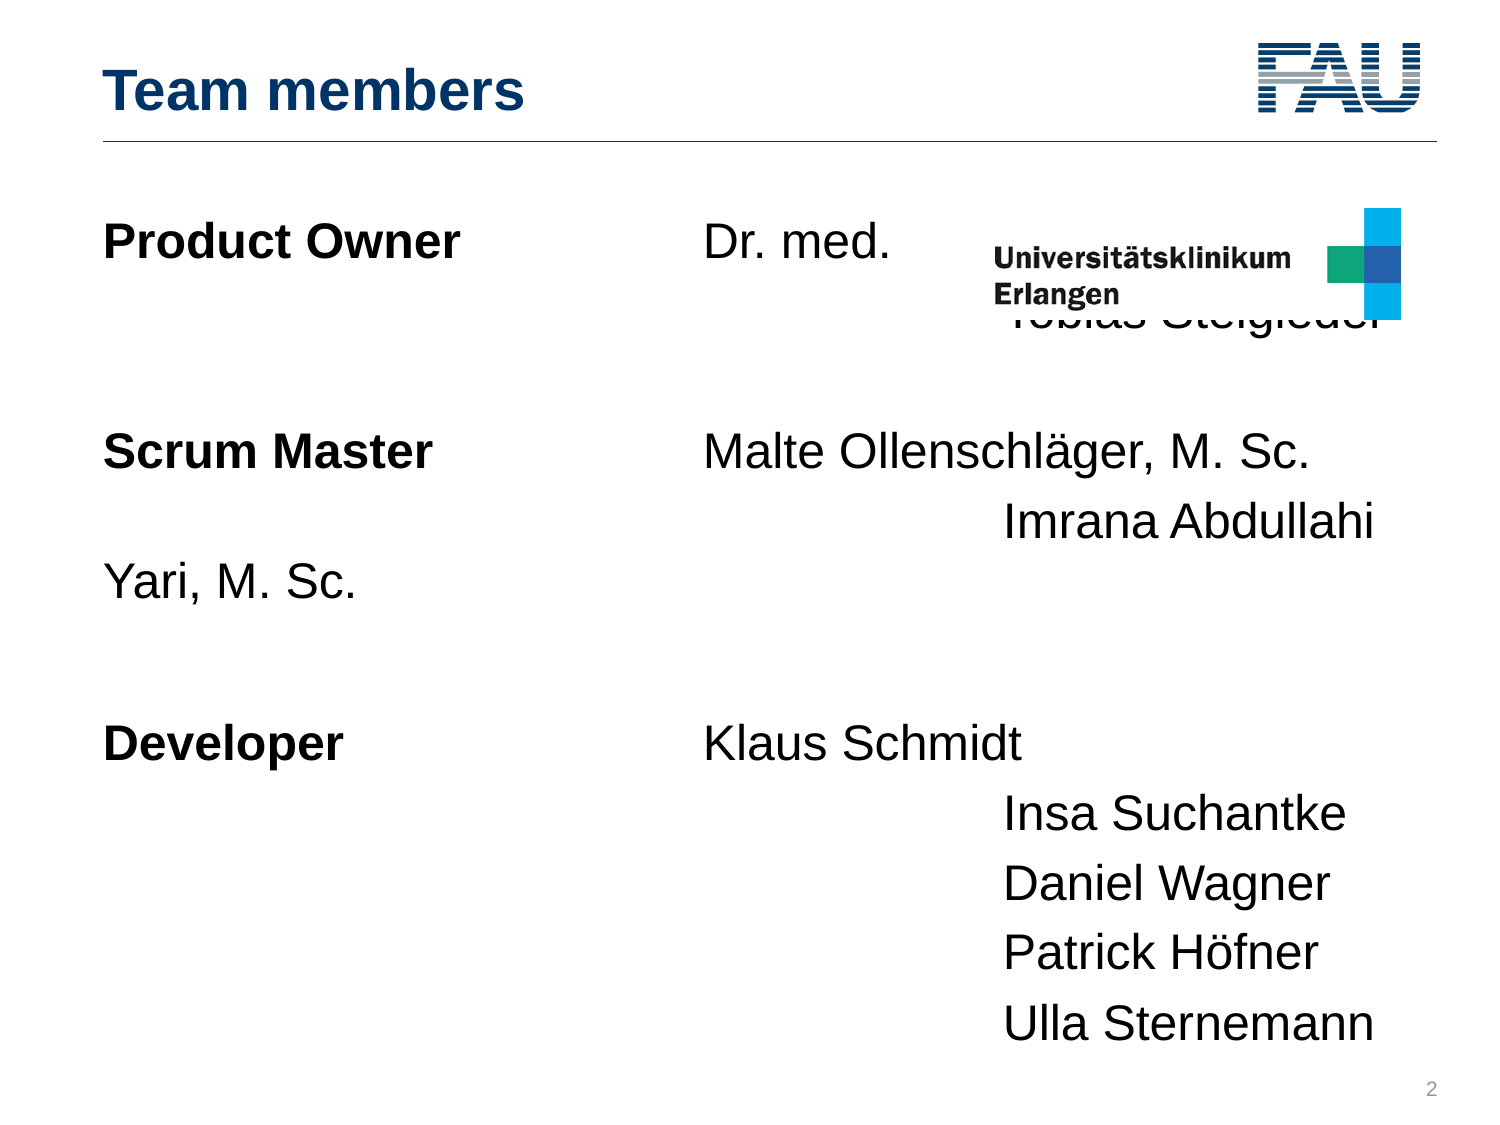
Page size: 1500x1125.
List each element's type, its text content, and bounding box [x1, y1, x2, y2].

picture [994, 208, 1401, 320]
list Product Owner Dr. med. Tobias Steigleder Scrum Master Malte Ollenschläger, M. Sc. Imrana Abdullahi Yari, M. Sc. Developer Klaus Schmidt Insa Suchantke Daniel Wagner Patrick Höfner Ulla Sternemann [102, 208, 1438, 1052]
slide_number 2 [1363, 1052, 1438, 1125]
title Team members [102, 52, 1438, 112]
